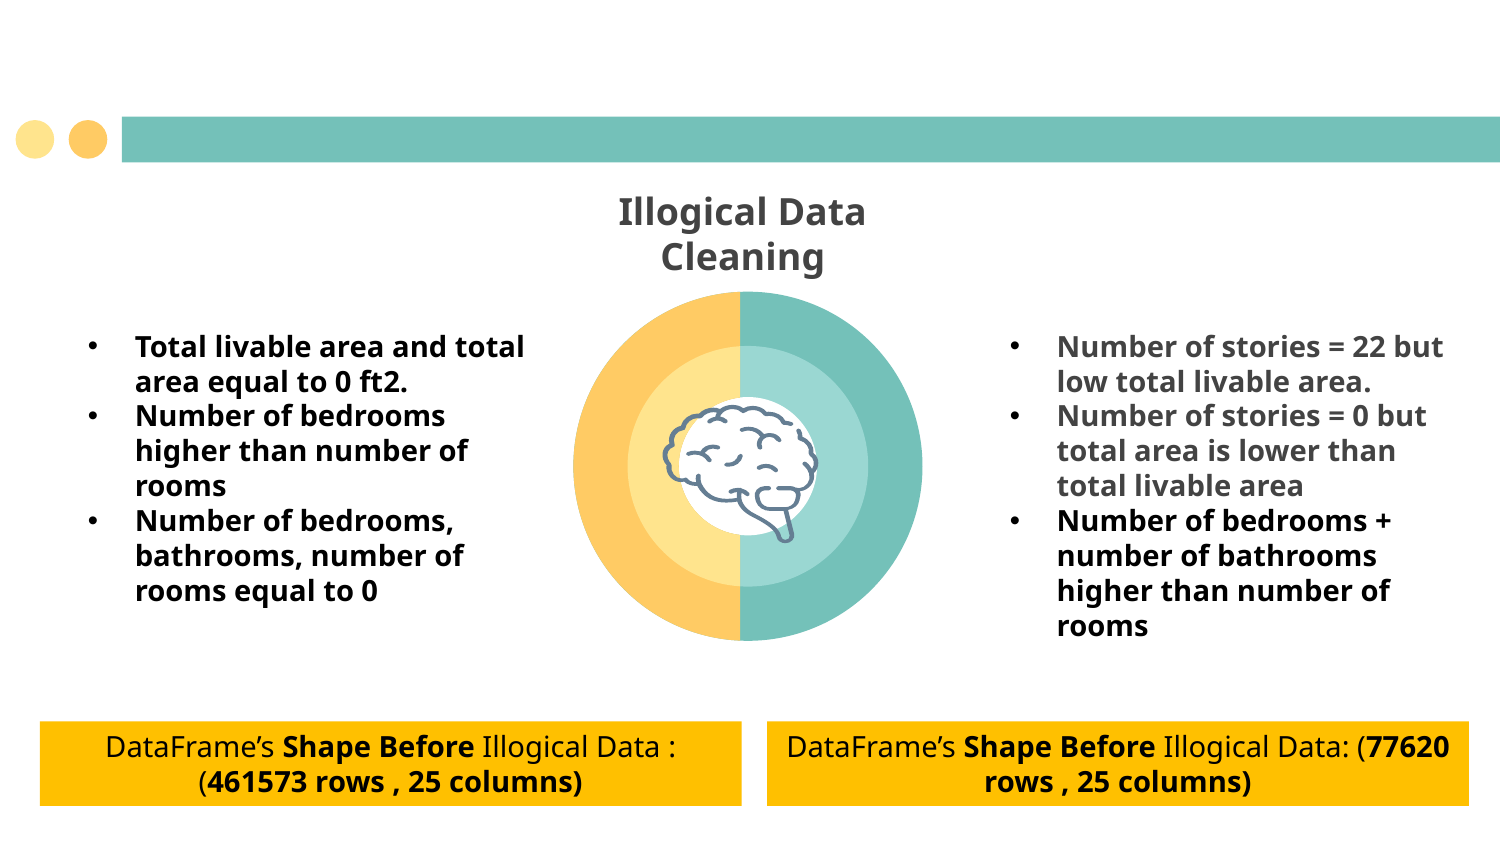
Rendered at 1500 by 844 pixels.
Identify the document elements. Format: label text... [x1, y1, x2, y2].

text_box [573, 291, 923, 642]
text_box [659, 404, 821, 544]
text_box DataFrame’s Shape Before Illogical Data : (461573 rows , 25 columns) [39, 721, 742, 806]
text_box Total livable area and total area equal to 0 ft2. Number of bedrooms higher than number of rooms Number of bedrooms, bathrooms, number of rooms equal to 0 [87, 326, 539, 658]
text_box Number of stories = 22 but low total livable area. Number of stories = 0 but total area is lower than total livable area Number of bedrooms + number of bathrooms higher than number of rooms [1009, 326, 1460, 658]
text_box Illogical Data Cleaning [598, 186, 888, 290]
text_box DataFrame’s Shape Before Illogical Data: (77620 rows , 25 columns) [767, 721, 1469, 806]
